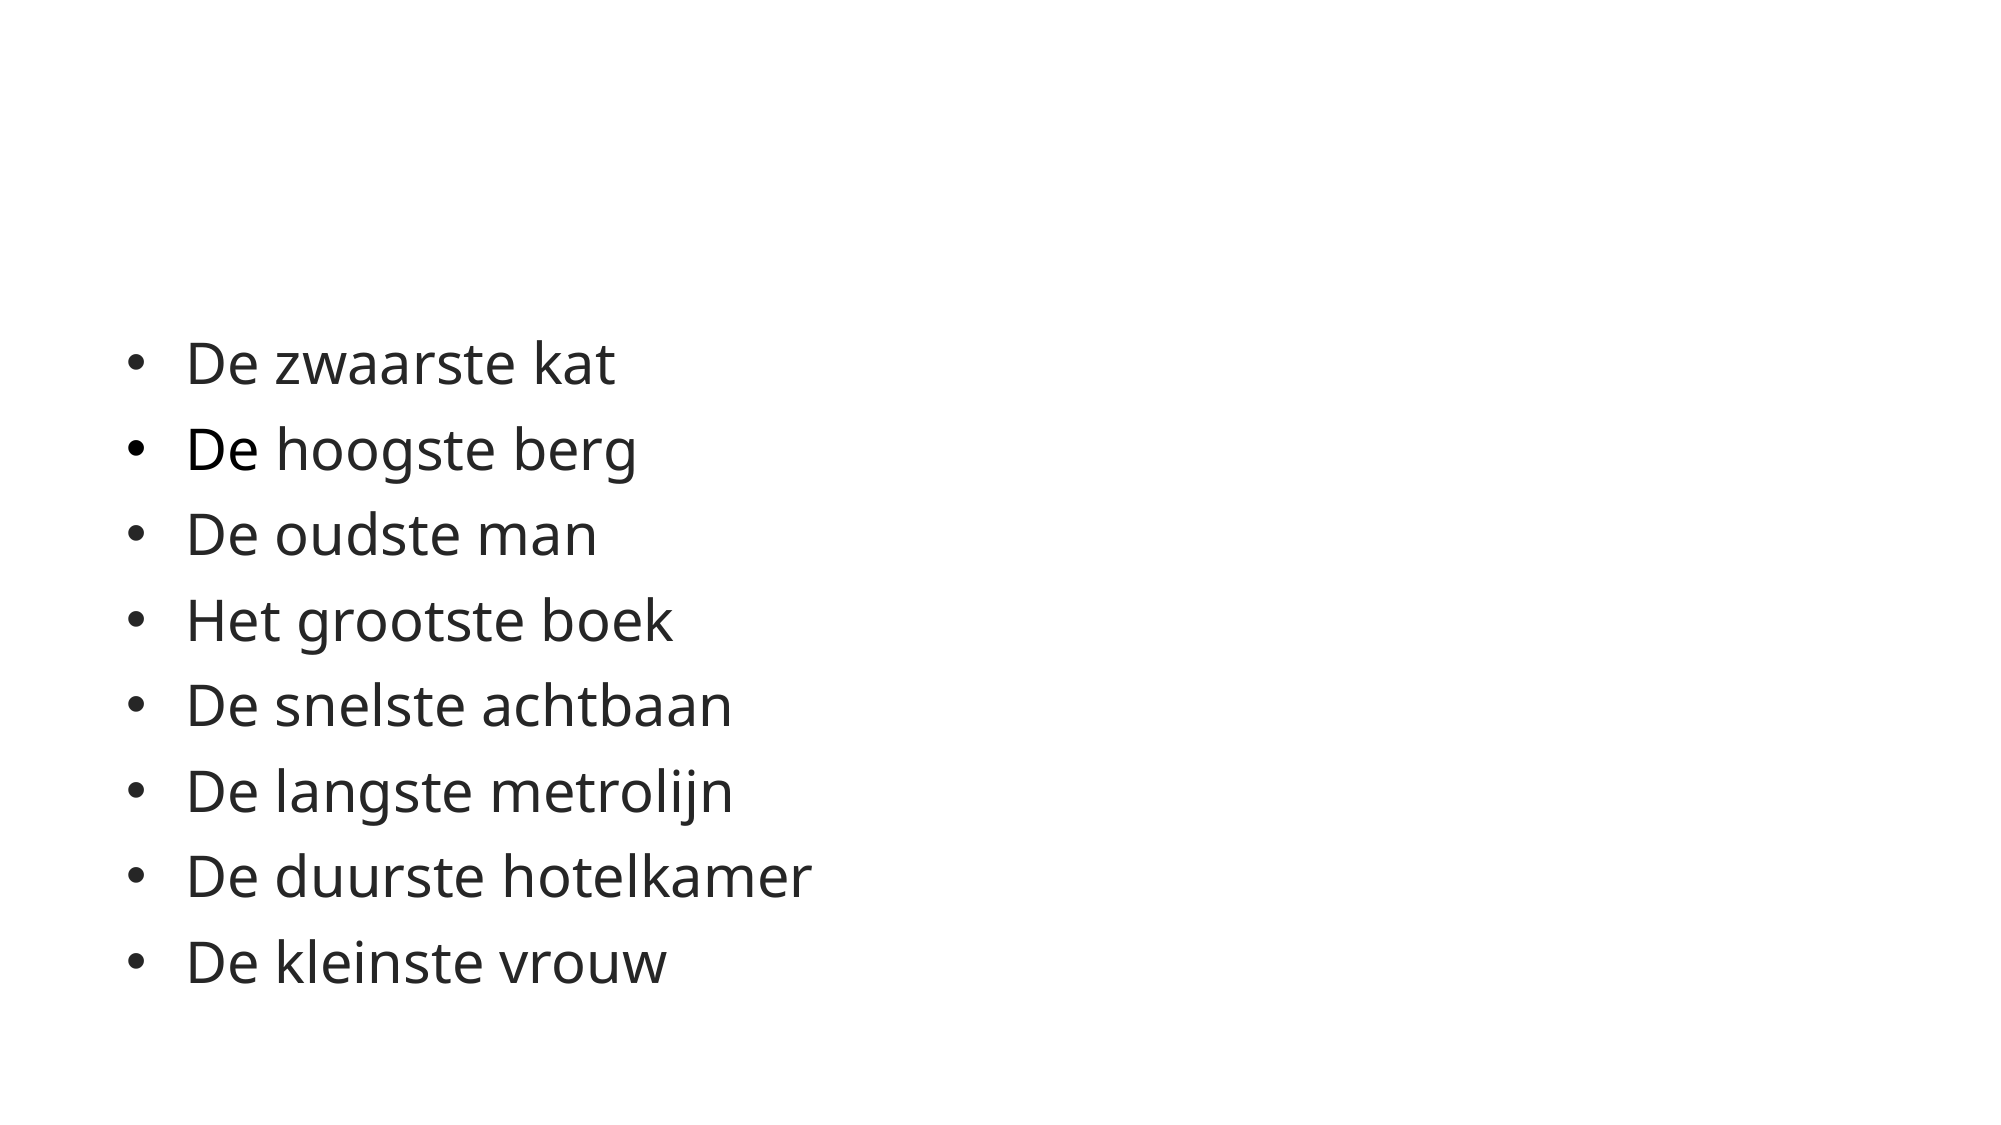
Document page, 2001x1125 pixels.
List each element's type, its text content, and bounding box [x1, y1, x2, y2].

list De zwaarste kat De hoogste berg De oudste man Het grootste boek De snelste achtbaan De langste metrolijn De duurste hotelkamer De kleinste vrouw [111, 329, 1876, 1004]
